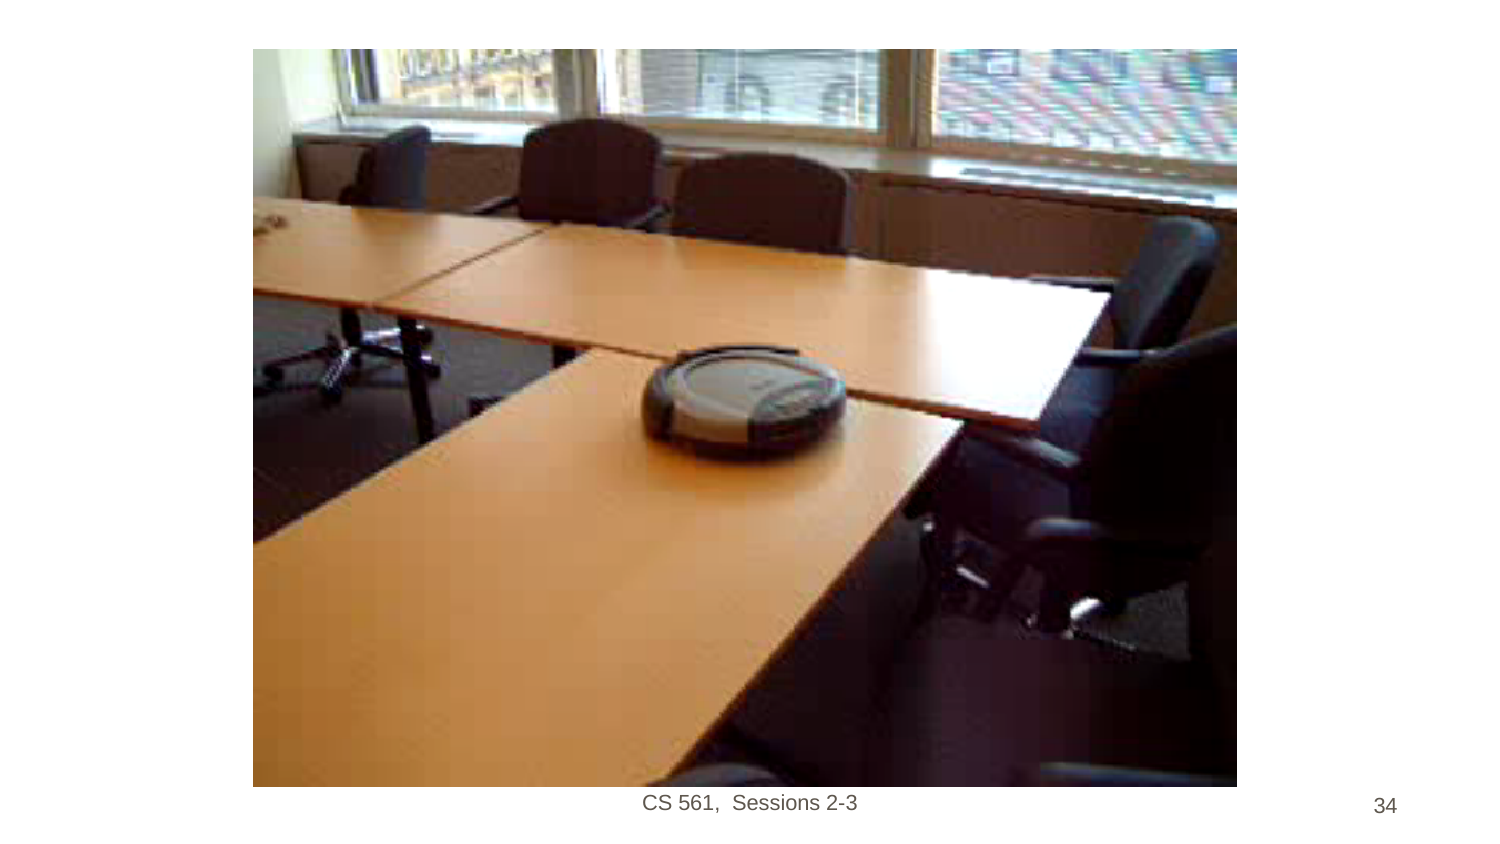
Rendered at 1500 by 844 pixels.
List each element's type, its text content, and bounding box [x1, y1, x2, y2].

footer CS 561, Sessions 2-3 [512, 796, 988, 823]
slide_number 34 [1099, 768, 1413, 826]
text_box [252, 48, 1238, 788]
